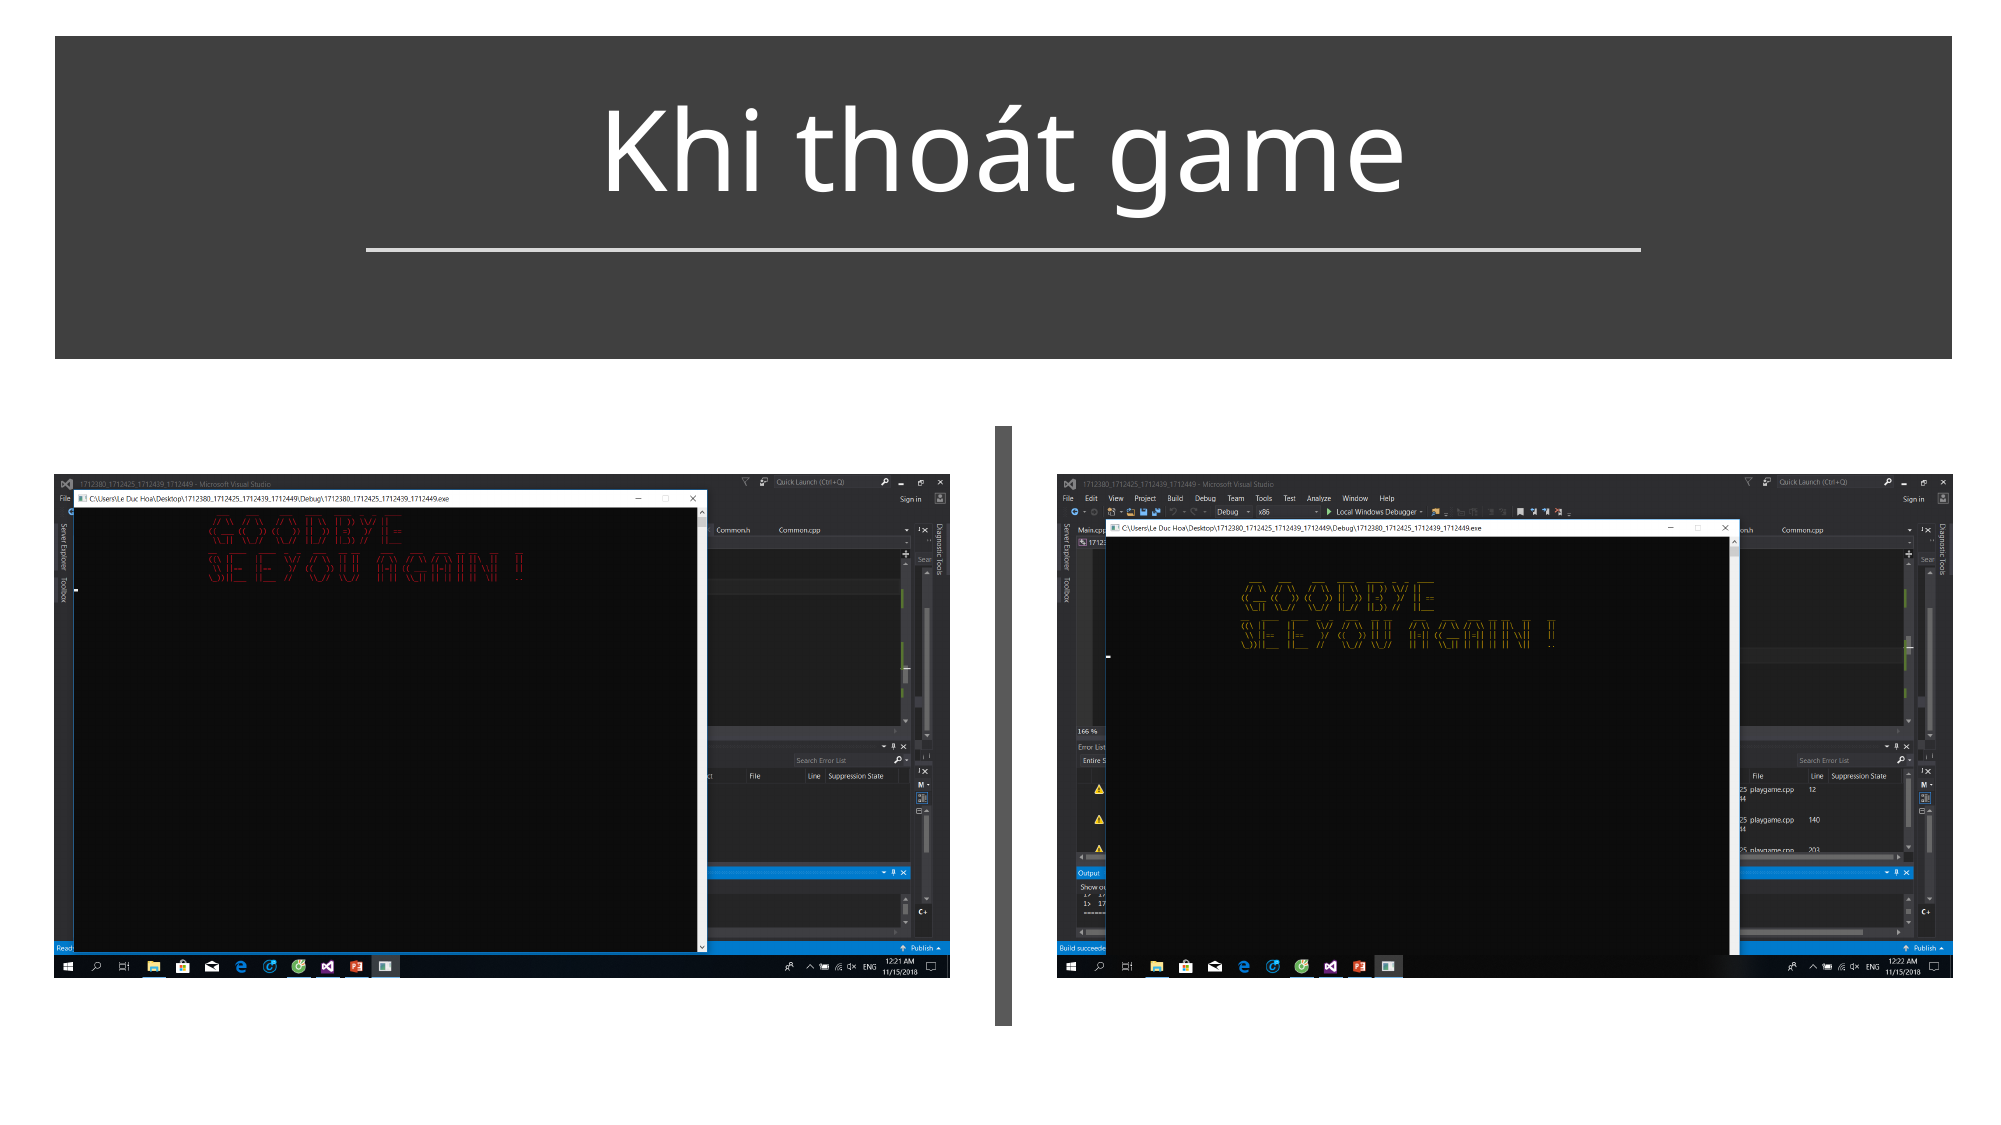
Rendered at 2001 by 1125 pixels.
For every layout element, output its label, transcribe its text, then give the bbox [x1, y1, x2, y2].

text_box [64, 45, 1942, 350]
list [54, 474, 950, 978]
picture [1057, 474, 1953, 978]
title Khi thoát game [89, 71, 1917, 224]
